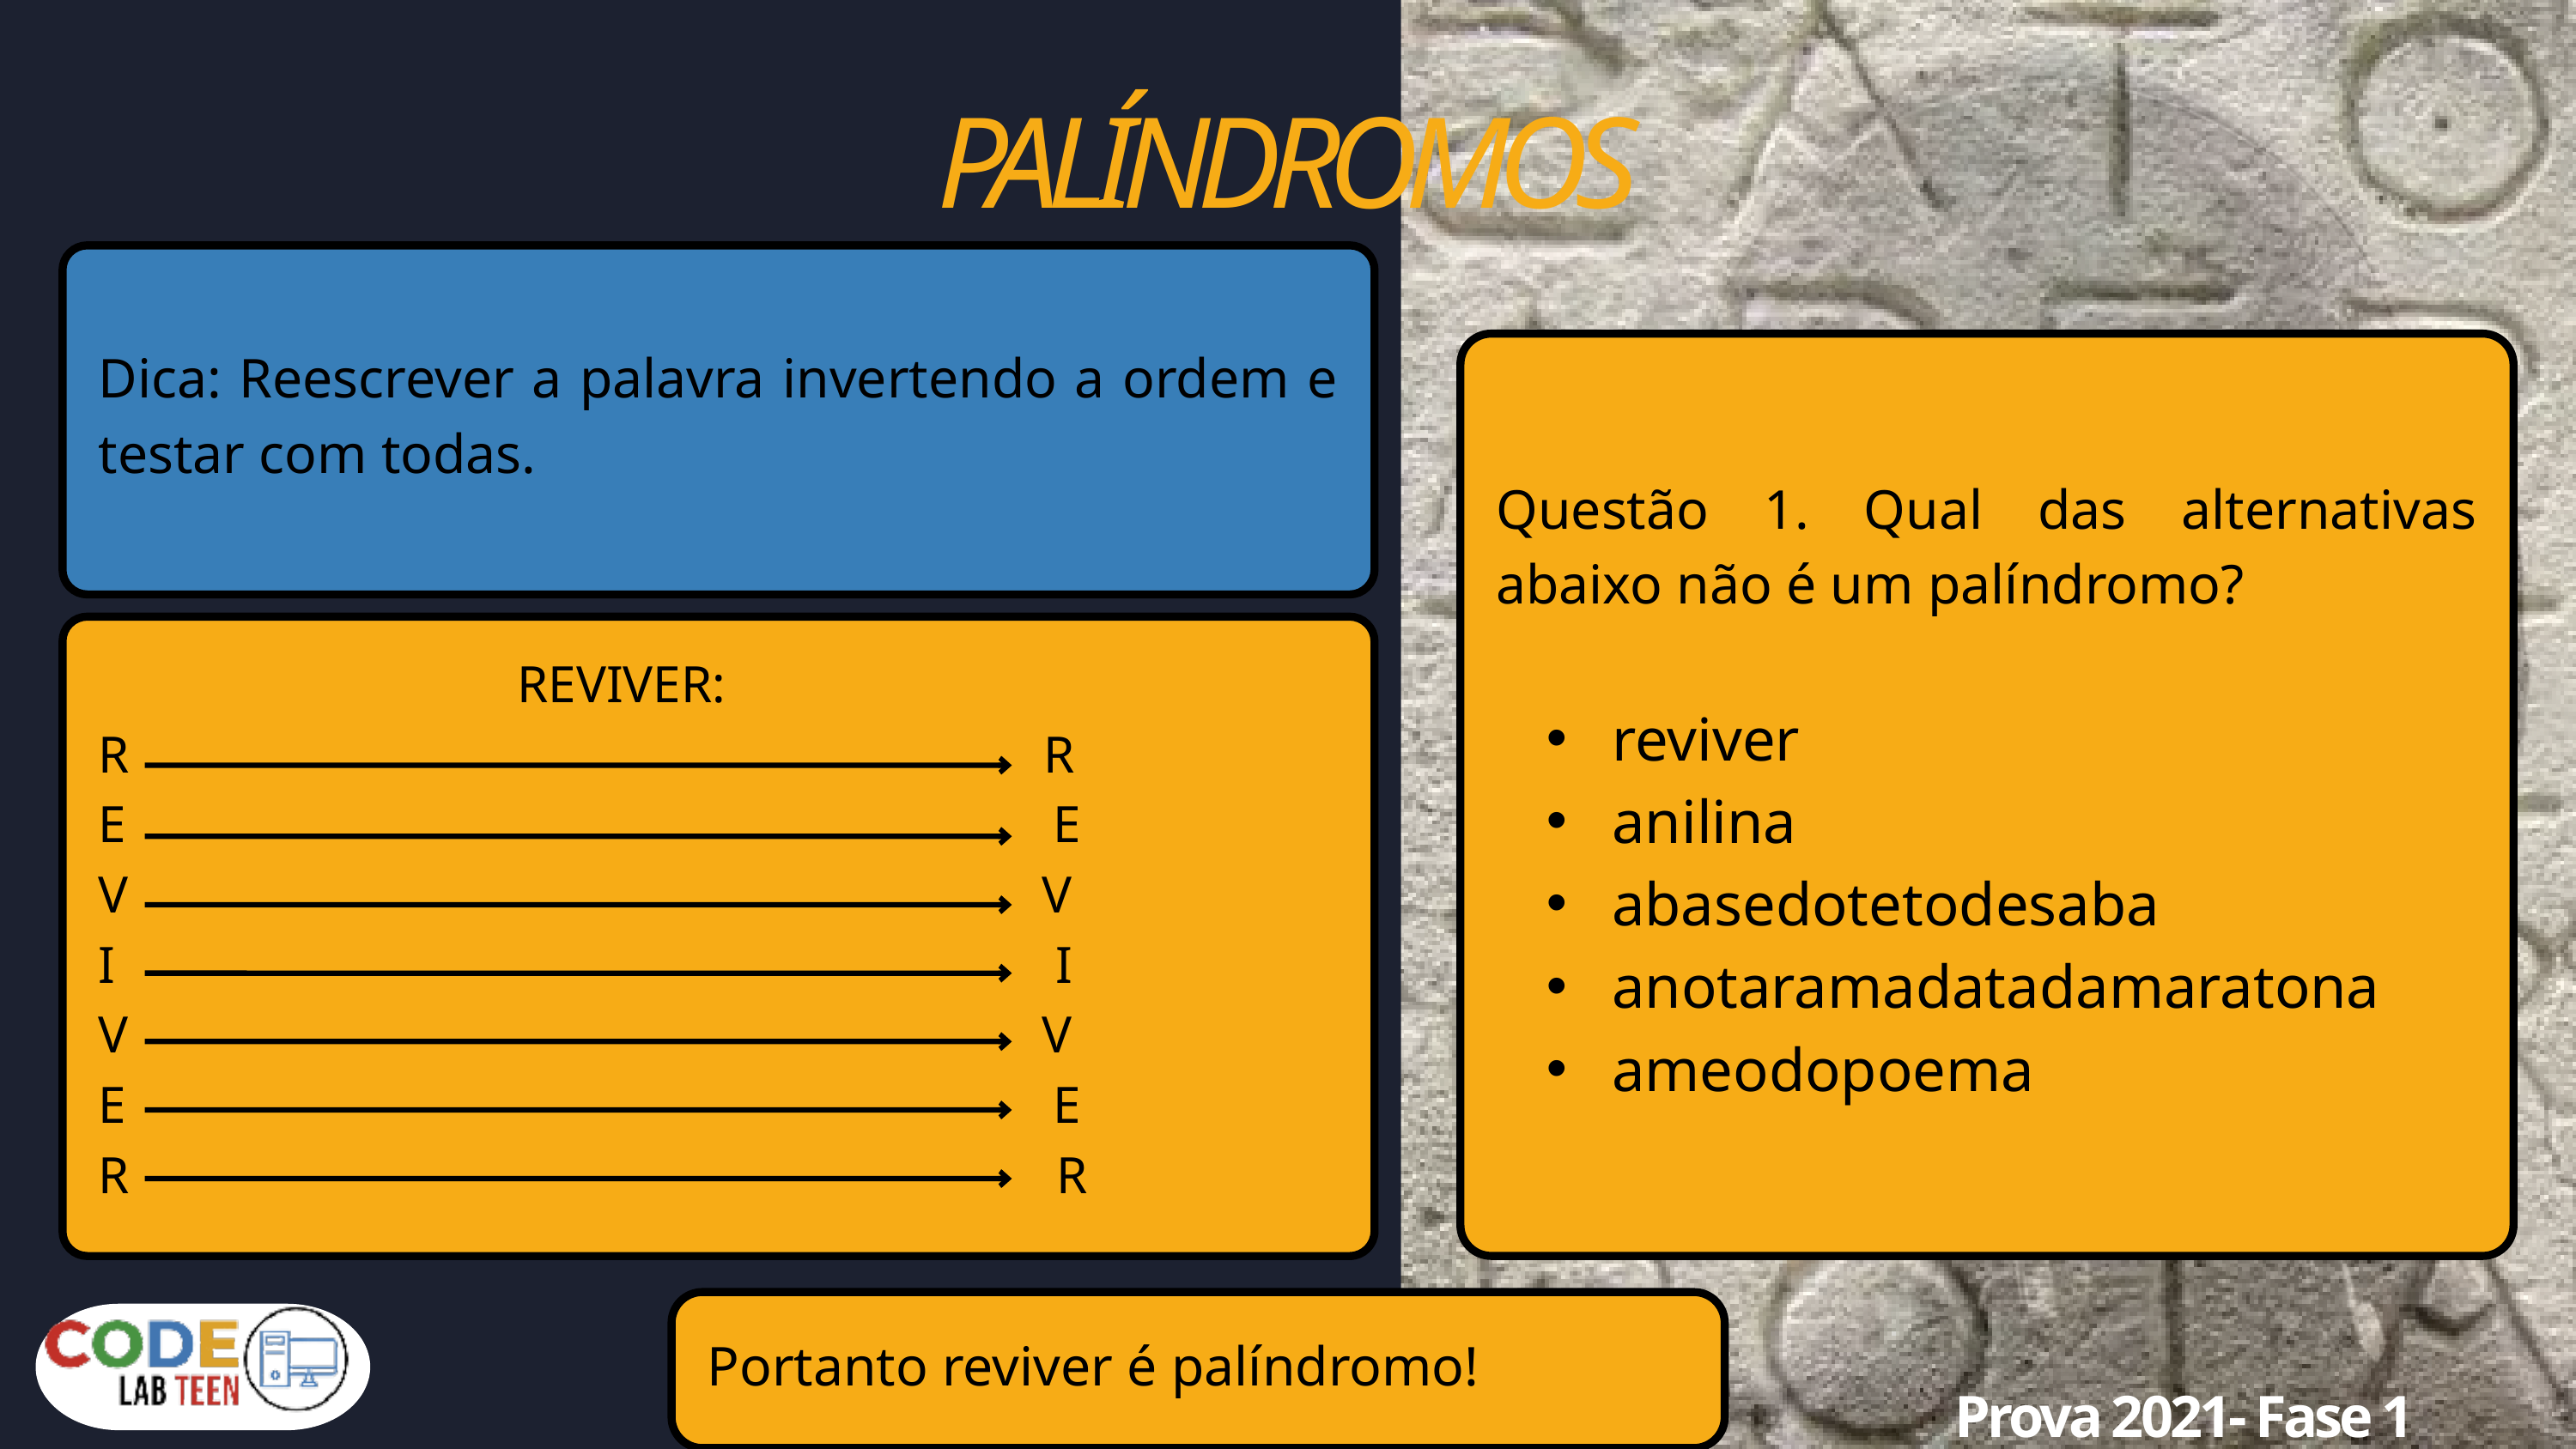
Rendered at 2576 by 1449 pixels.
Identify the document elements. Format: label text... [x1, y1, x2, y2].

text_box PALÍNDROMOS [173, 60, 1396, 233]
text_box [8, 1284, 398, 1449]
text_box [62, 616, 1375, 1257]
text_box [62, 245, 1375, 595]
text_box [1460, 333, 2514, 1257]
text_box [671, 1291, 1725, 1449]
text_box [1400, 0, 2576, 1449]
